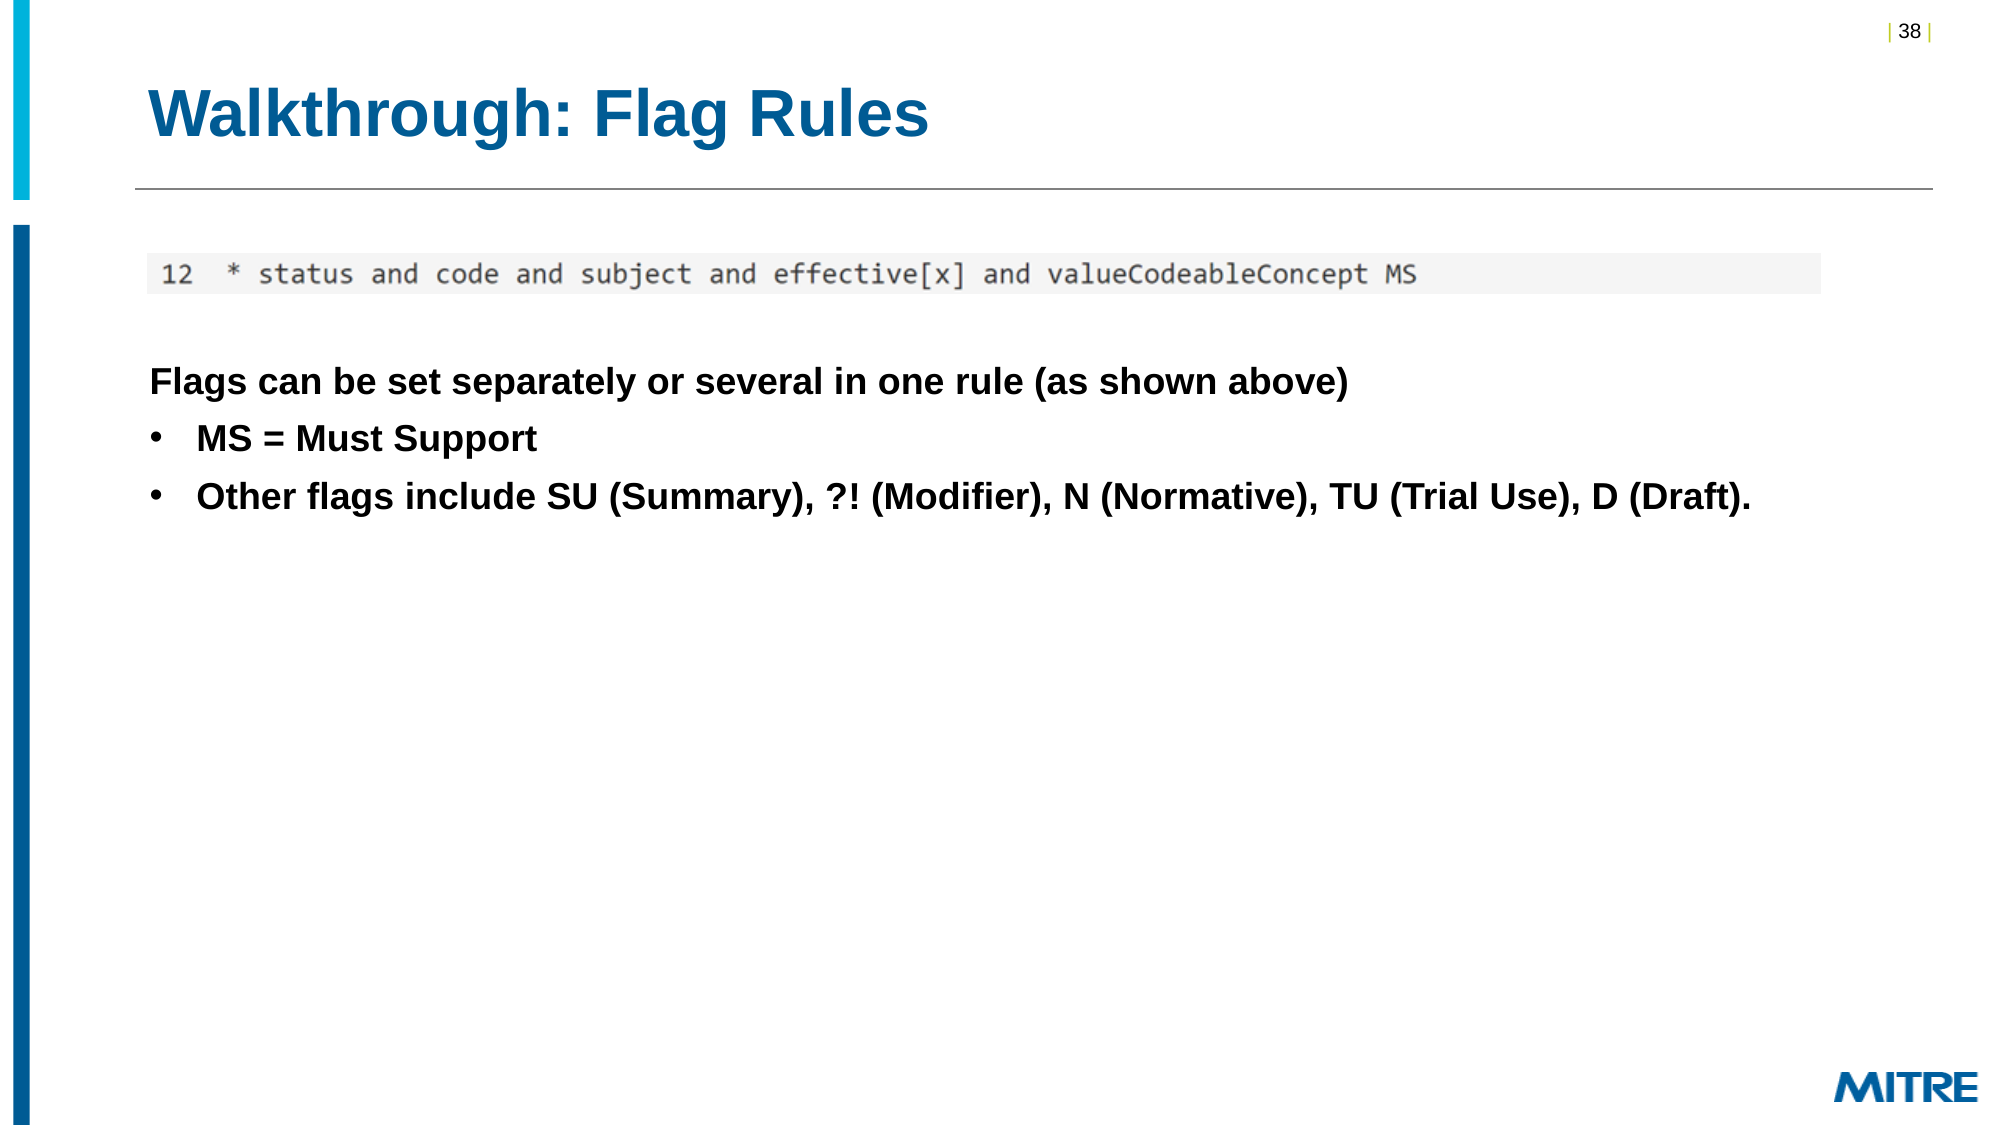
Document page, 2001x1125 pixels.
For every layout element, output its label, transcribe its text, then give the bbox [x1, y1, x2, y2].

text_box Flags can be set separately or several in one rule (as shown above) MS = Must Support Other flags include SU (Summary), ?! (Modifier), N (Normative), TU (Trial Use), D (Draft). [134, 349, 1866, 525]
title Walkthrough: Flag Rules [133, 45, 1934, 188]
picture [1834, 1069, 1981, 1109]
picture [146, 253, 1821, 295]
